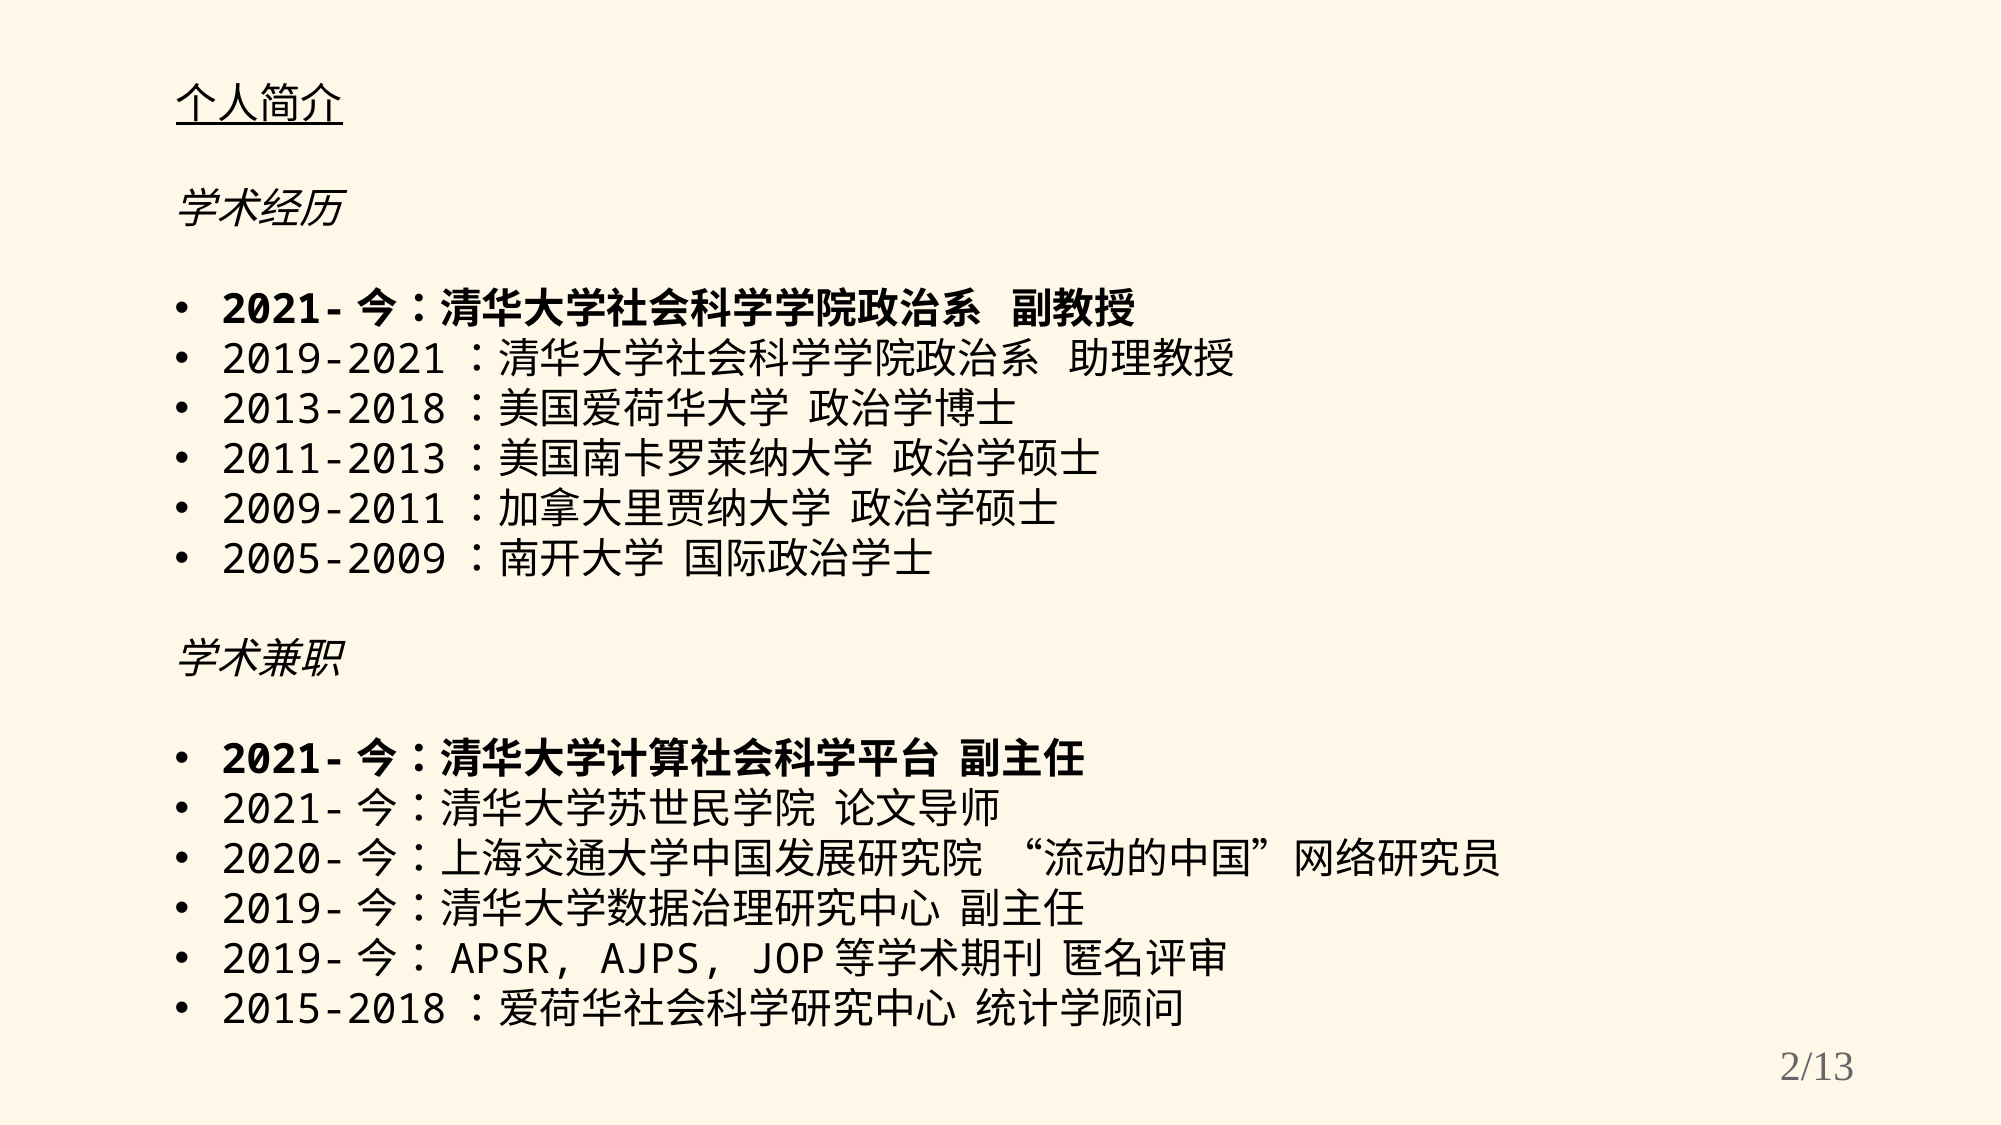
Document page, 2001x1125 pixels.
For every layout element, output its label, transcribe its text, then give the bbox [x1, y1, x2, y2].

text_box 个人简介 [110, 69, 408, 135]
text_box 学术经历 2021-今：清华大学社会科学学院政治系 副教授 2019-2021：清华大学社会科学学院政治系 助理教授 2013-2018：美国爱荷华大学 政治学博士 2011-2013：美国南卡罗莱纳大学 政治学硕士 2009-2011：加拿大里贾纳大学 政治学硕士 2005-2009：南开大学 国际政治学士 学术兼职 2021-今：清华大学计算社会科学平台 副主任 2021-今：清华大学苏世民学院 论文导师 2020-今：上海交通大学中国发展研究院 “流动的中国”网络研究员 2019-今：清华大学数据治理研究中心 副主任 2019-今：APSR, AJPS, JOP等学术期刊 匿名评审 2015-2018：爱荷华社会科学研究中心 统计学顾问 [159, 174, 1696, 1090]
text_box 2/13 [1765, 1031, 1870, 1097]
